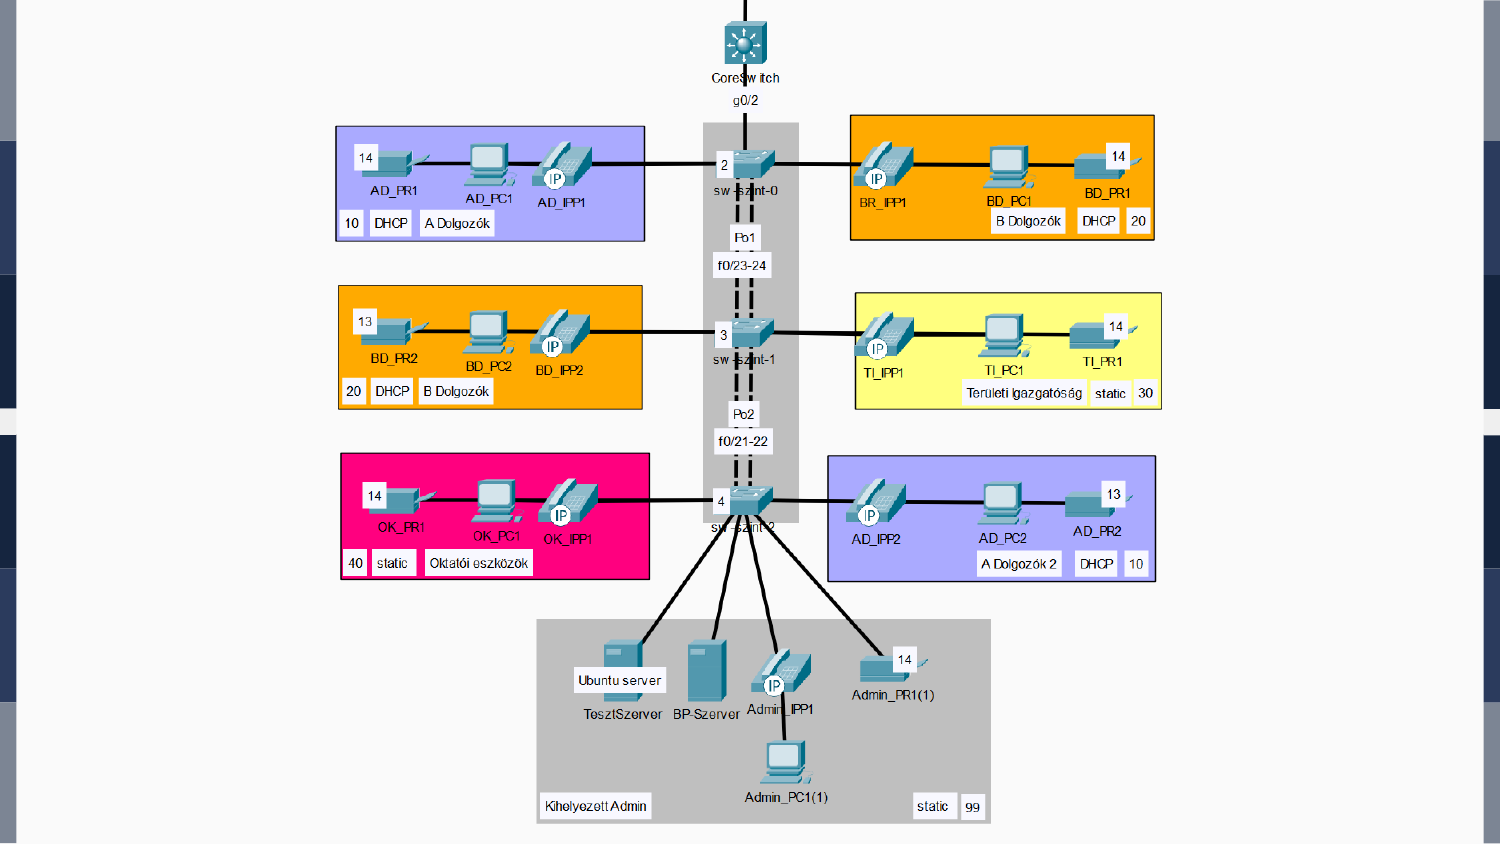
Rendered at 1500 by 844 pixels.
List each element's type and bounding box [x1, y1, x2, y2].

text_box [0, 0, 17, 844]
picture [311, 0, 1189, 844]
text_box [1483, 0, 1500, 844]
